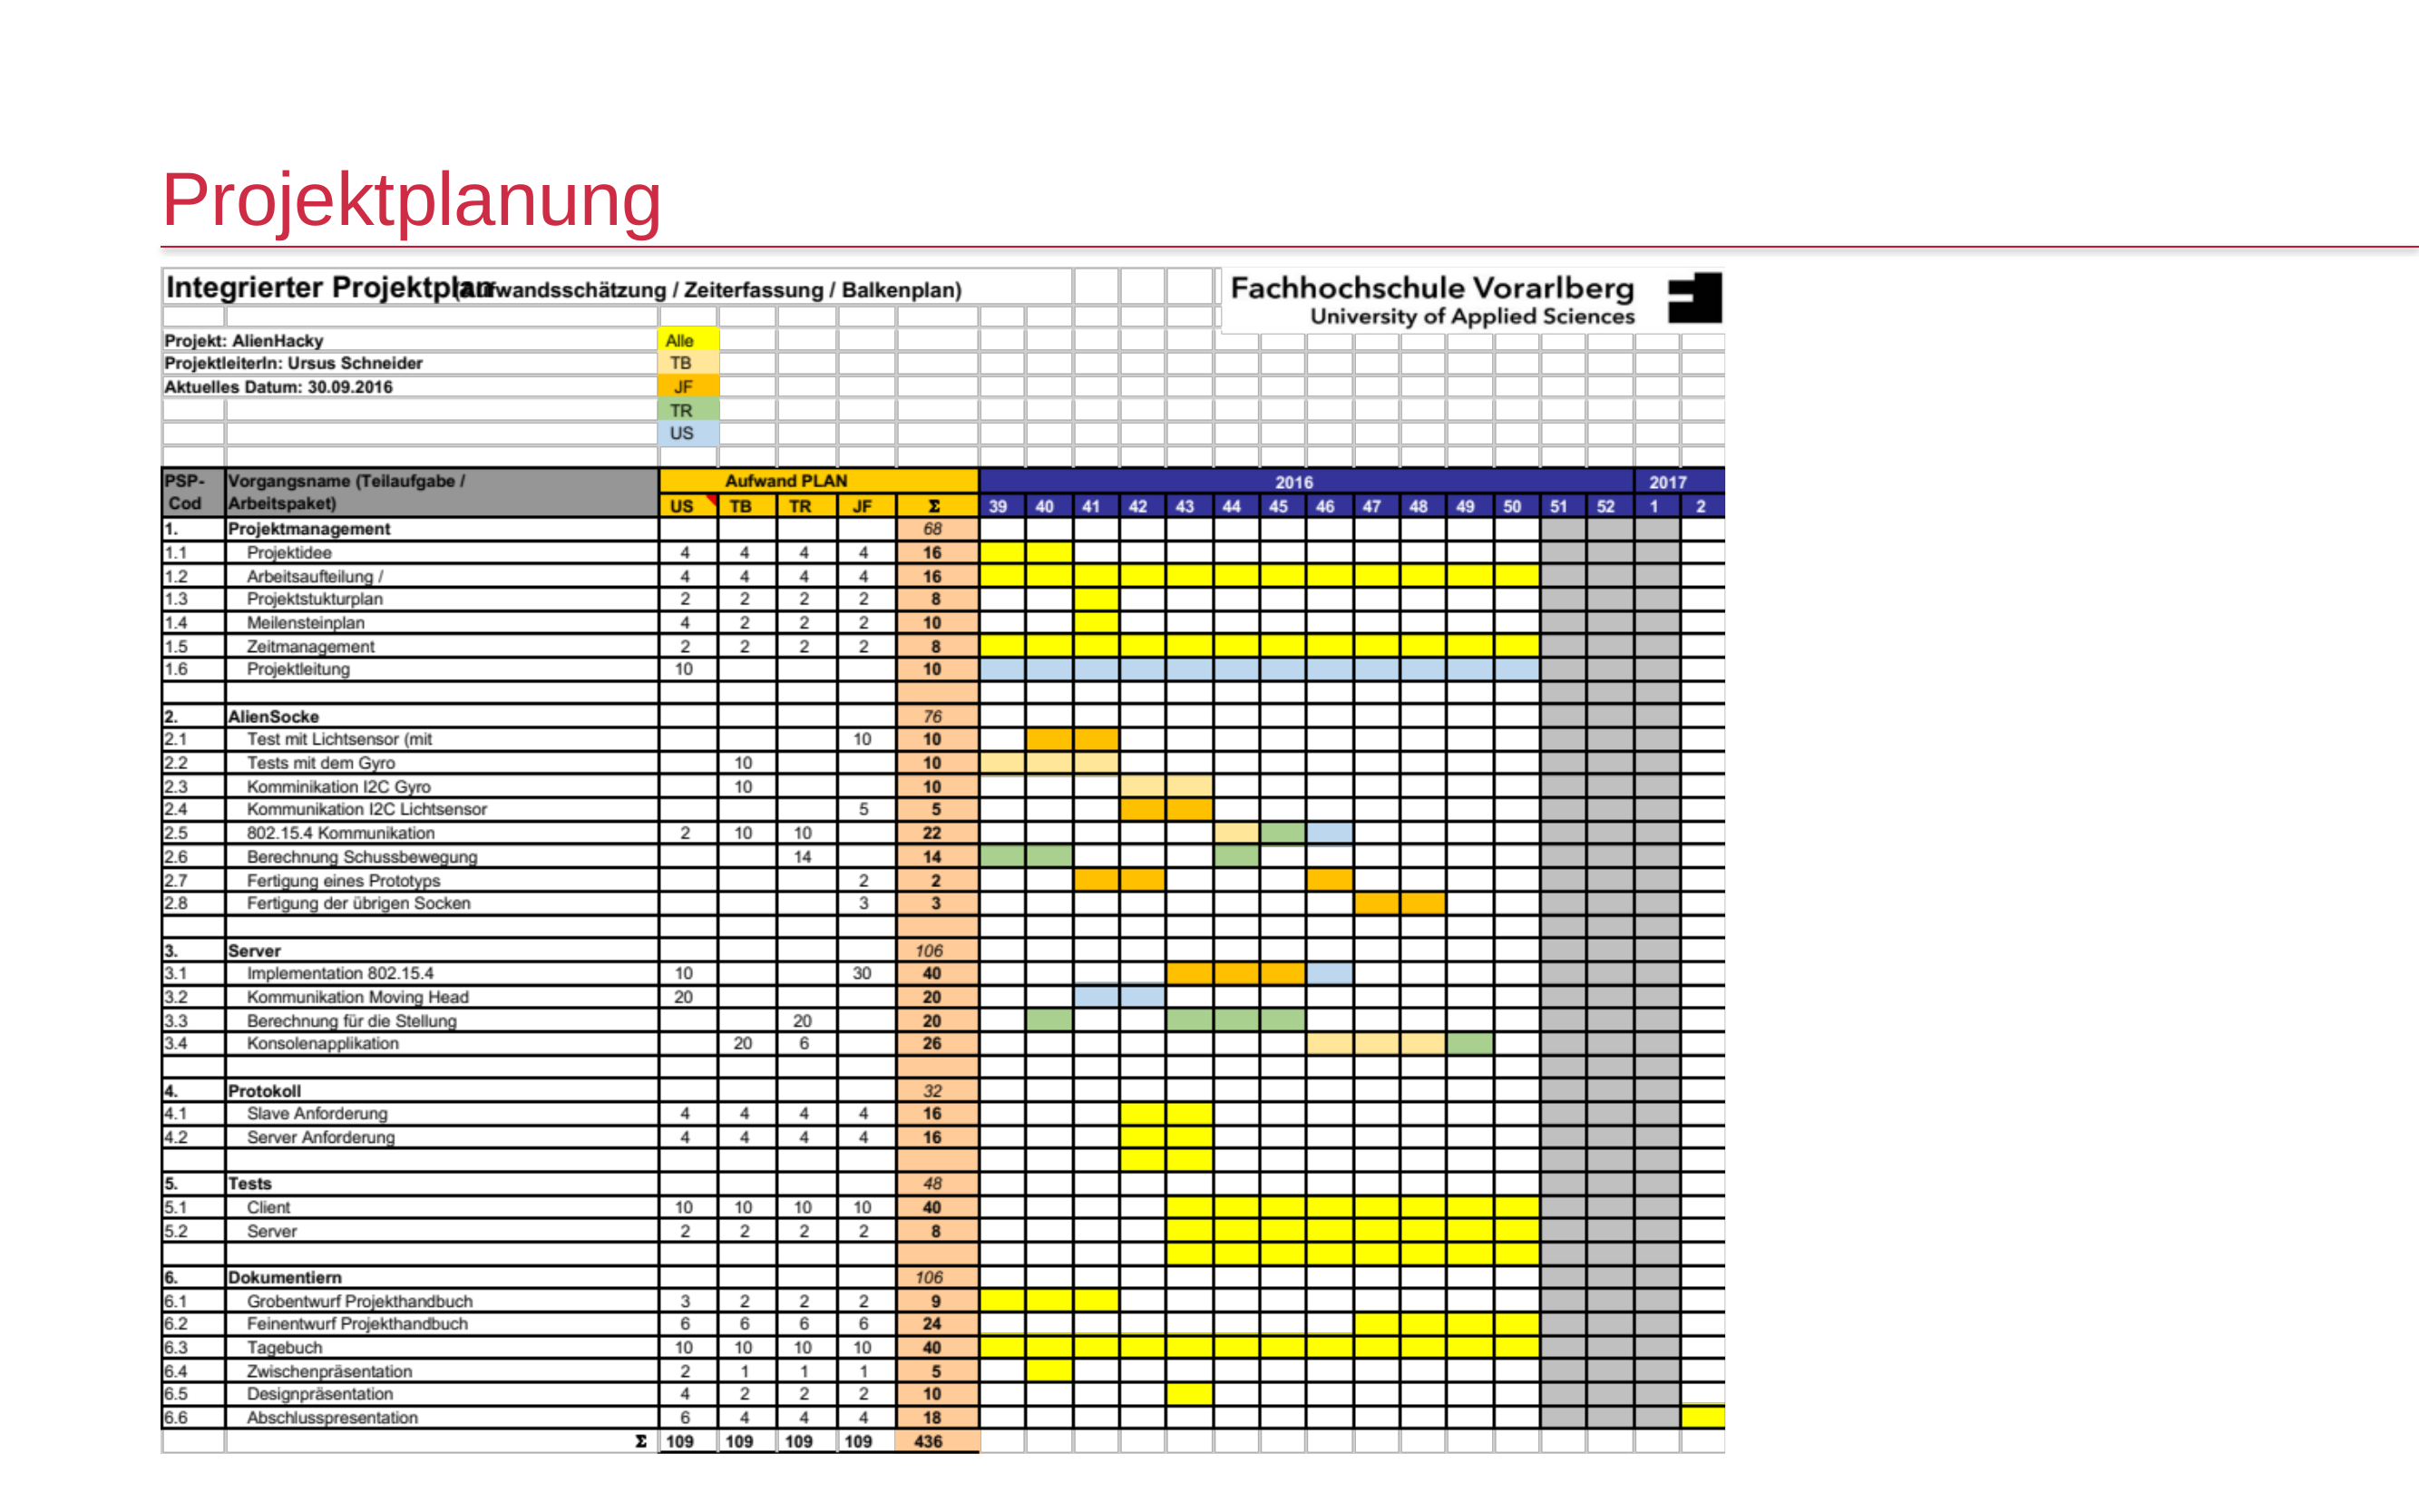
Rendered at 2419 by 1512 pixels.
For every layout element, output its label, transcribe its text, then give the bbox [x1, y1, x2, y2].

title Projektplanung [161, 0, 1928, 241]
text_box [160, 266, 1726, 1455]
